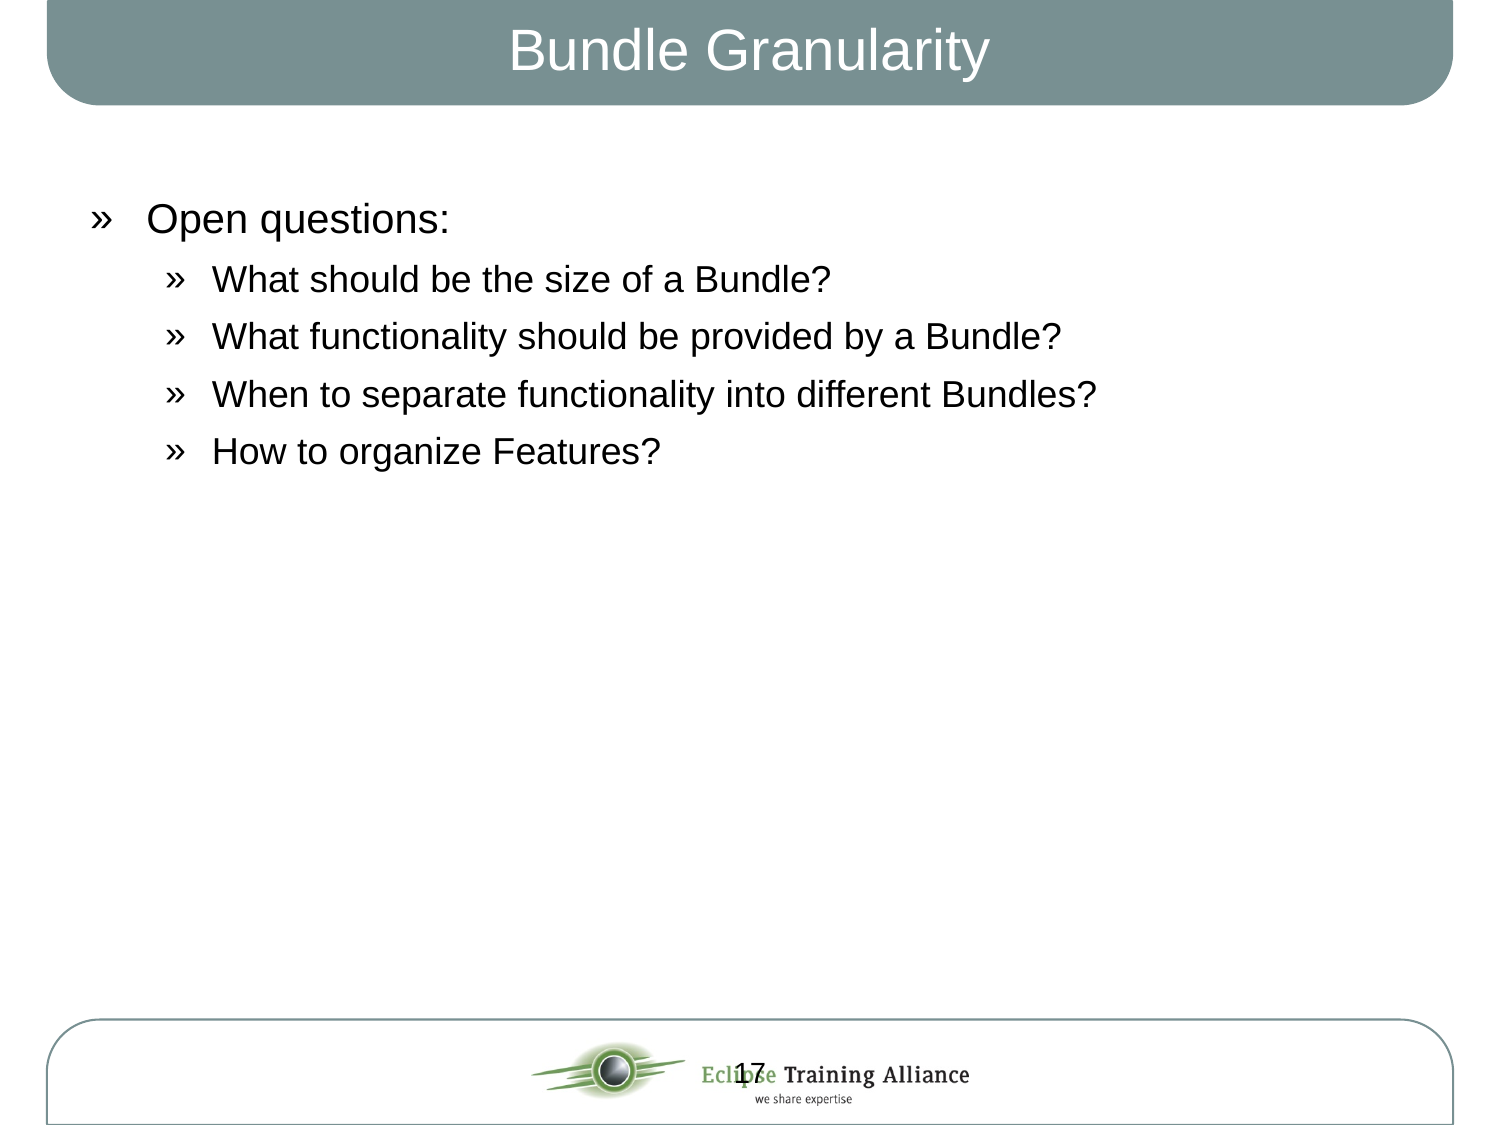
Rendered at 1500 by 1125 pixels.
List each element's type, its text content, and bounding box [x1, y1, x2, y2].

picture [531, 1038, 969, 1106]
list Open questions: What should be the size of a Bundle? What functionality should be provided by a Bundle? When to separate functionality into different Bundles? How to organize Features? [75, 184, 1425, 1000]
slide_number 17 [662, 1041, 838, 1102]
title Bundle Granularity [82, 0, 1418, 94]
